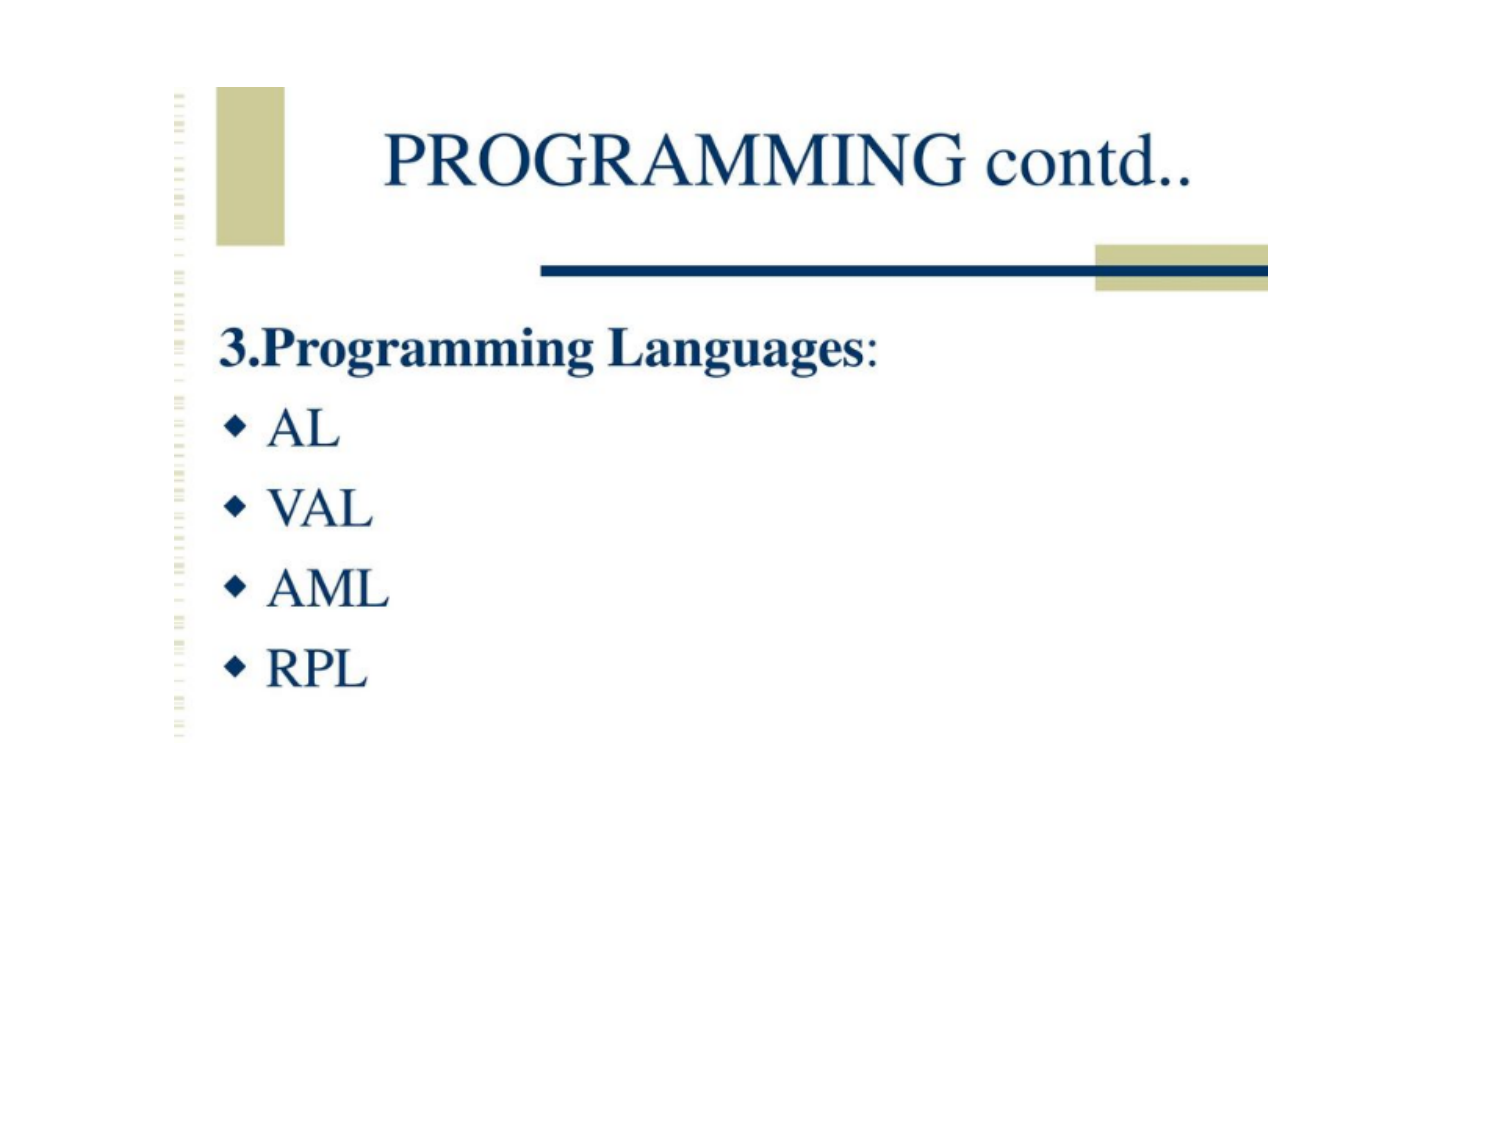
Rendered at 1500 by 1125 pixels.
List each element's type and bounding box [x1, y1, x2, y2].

picture [174, 87, 1268, 743]
